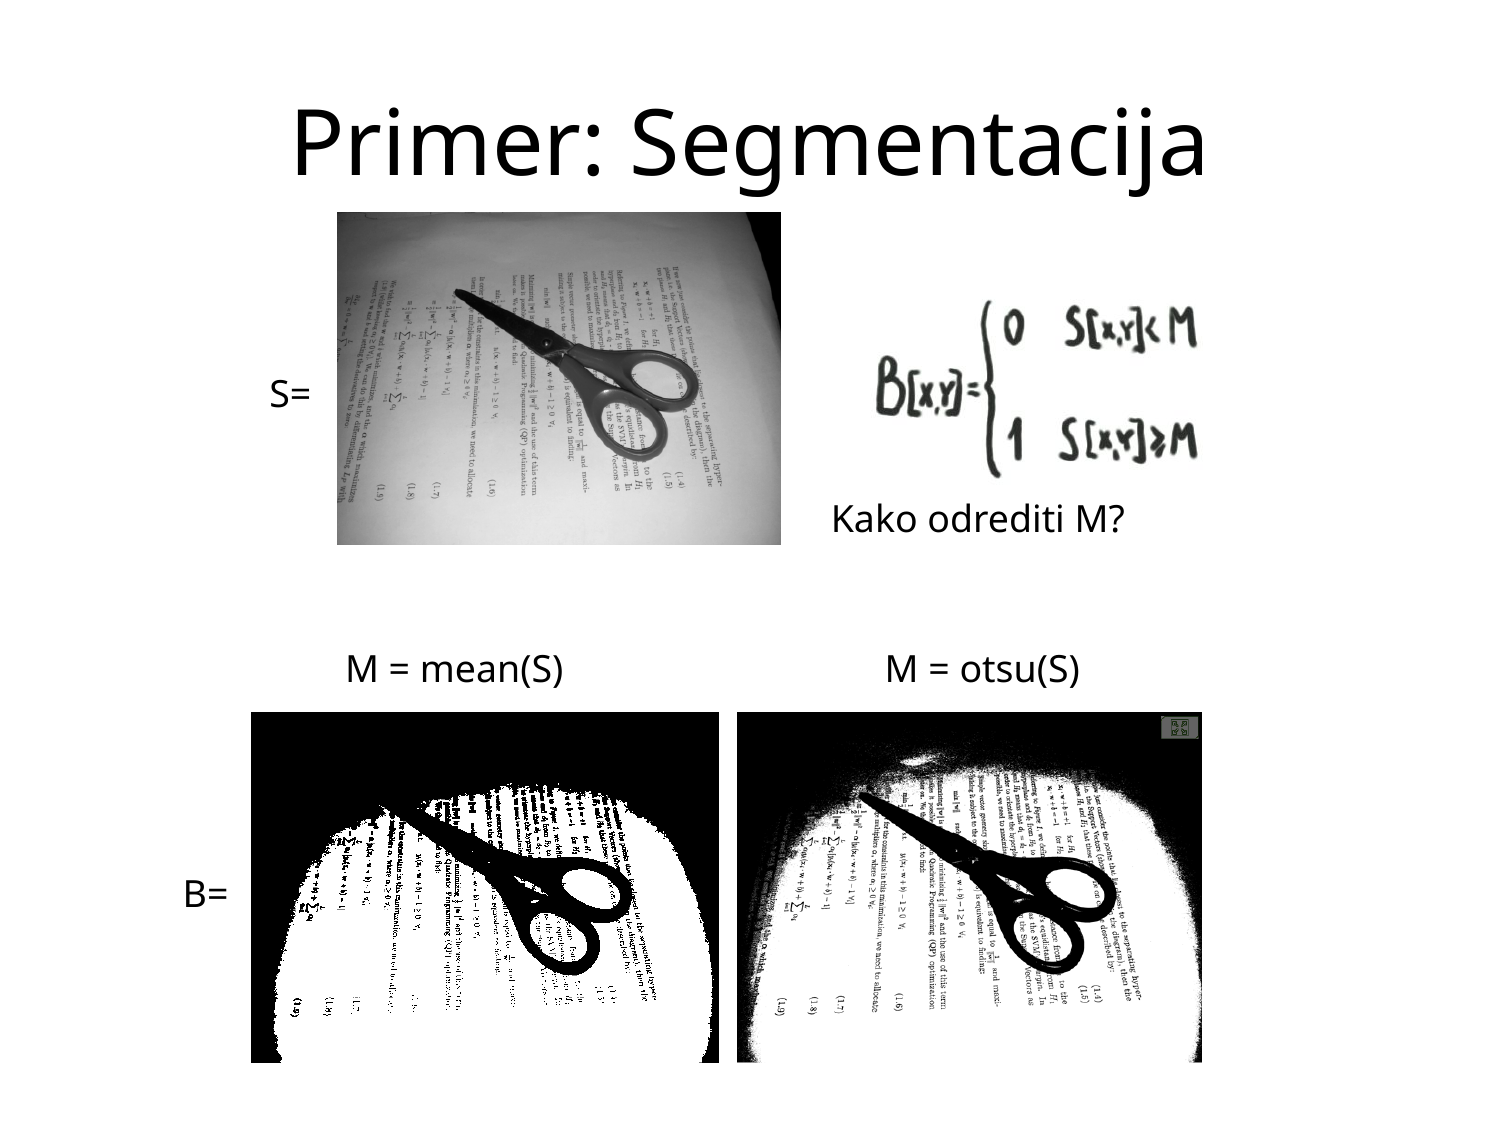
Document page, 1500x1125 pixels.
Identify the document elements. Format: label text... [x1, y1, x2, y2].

text_box B= [167, 862, 244, 923]
text_box S= [254, 362, 327, 423]
picture [737, 712, 1202, 1063]
text_box Kako odrediti M? [816, 487, 1141, 548]
picture [337, 212, 781, 546]
text_box M = otsu(S) [869, 637, 1096, 698]
title Primer: Segmentacija [75, 45, 1425, 233]
picture [251, 712, 719, 1063]
text_box M = mean(S) [330, 637, 579, 698]
picture [824, 262, 1276, 514]
